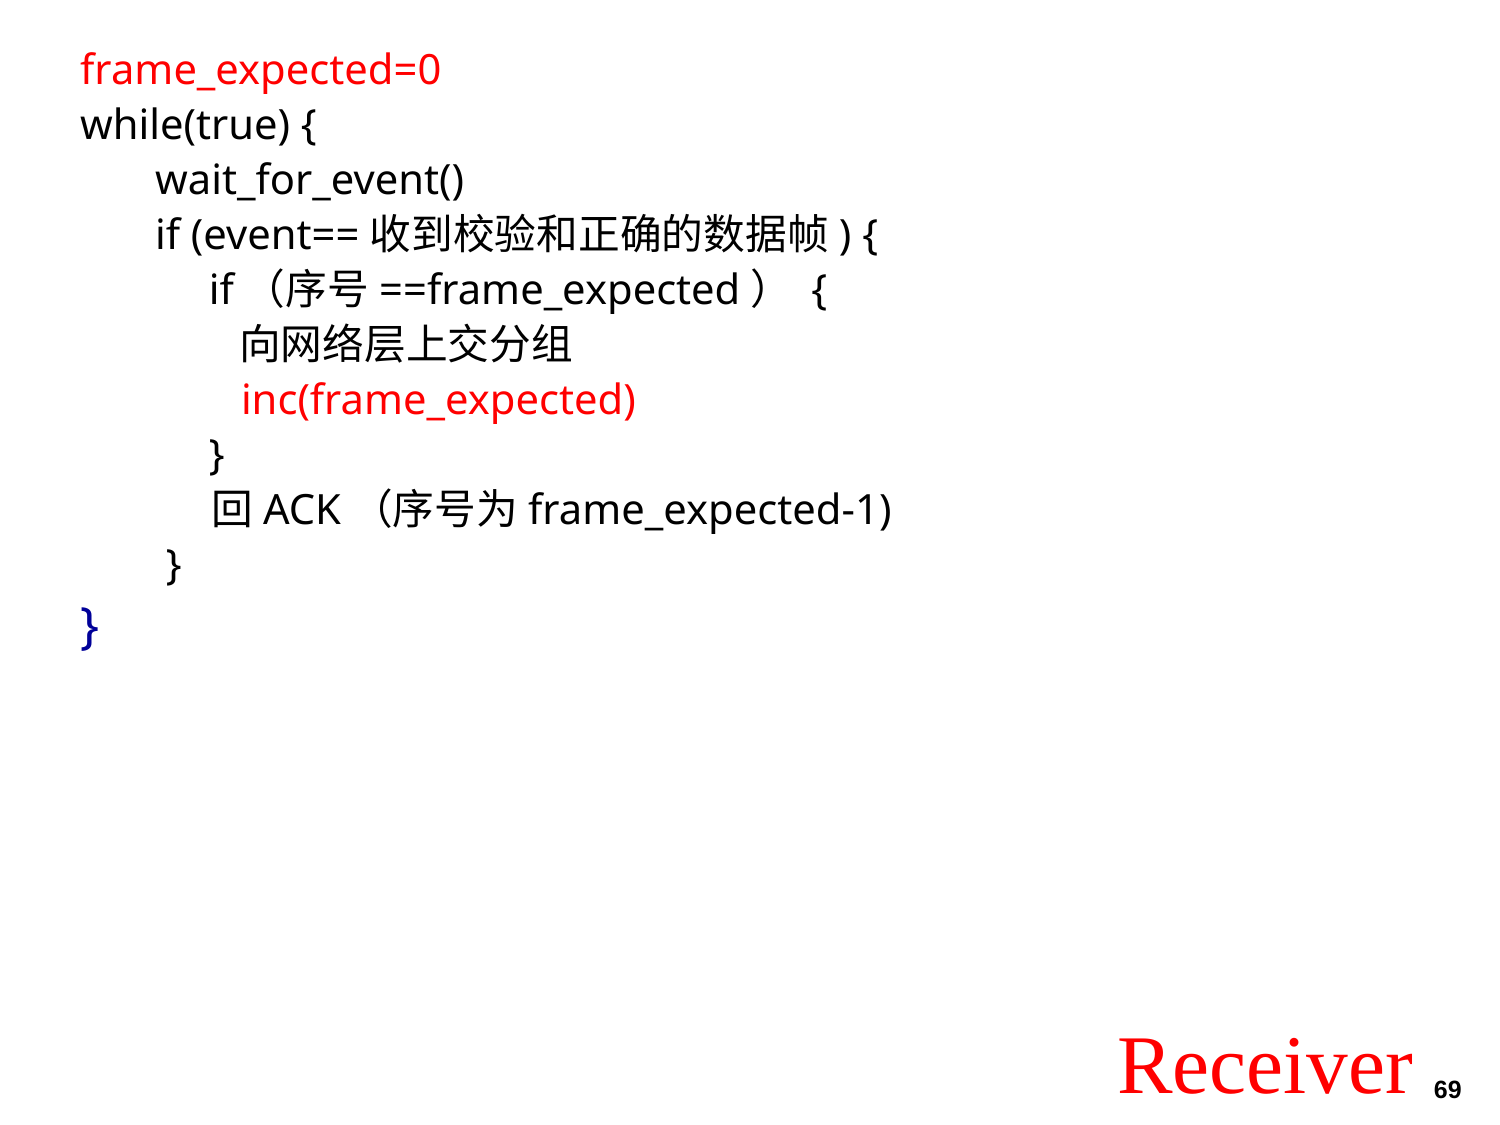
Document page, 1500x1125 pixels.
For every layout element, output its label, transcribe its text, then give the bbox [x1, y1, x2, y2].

text_box Receiver [1066, 1002, 1465, 1118]
text_box frame_expected=0 while(true) { wait_for_event() if (event==收到校验和正确的数据帧) { if（序号==frame_expected） { 向网络层上交分组 inc(frame_expected) } 回ACK（序号为frame_expected-1) } } [65, 30, 1389, 1078]
